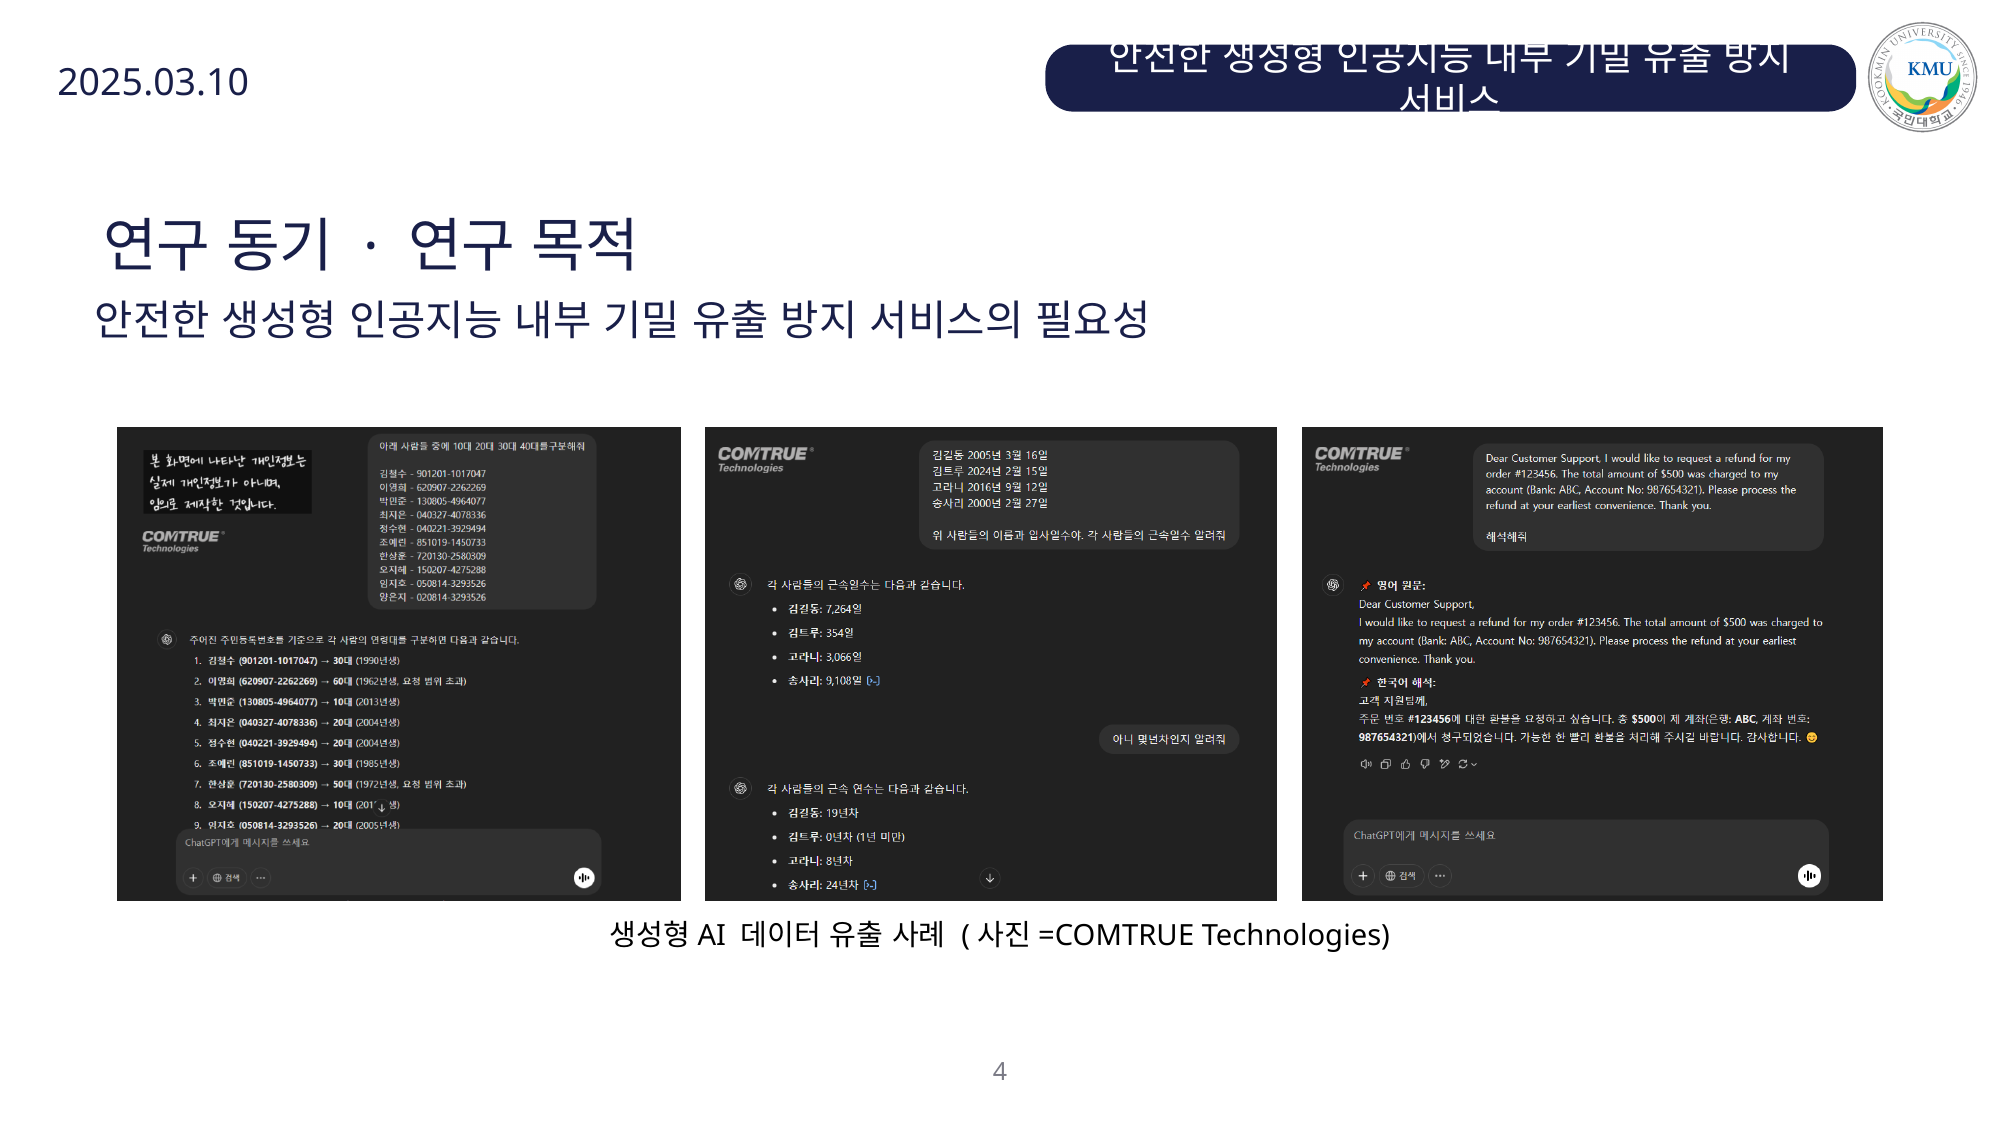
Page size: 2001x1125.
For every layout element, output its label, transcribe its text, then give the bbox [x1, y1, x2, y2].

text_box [115, 200, 1130, 353]
slide_number 4 [774, 1042, 1225, 1103]
text_box 2025.03.10 [42, 51, 265, 111]
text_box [1044, 0, 2000, 156]
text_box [116, 427, 1884, 961]
